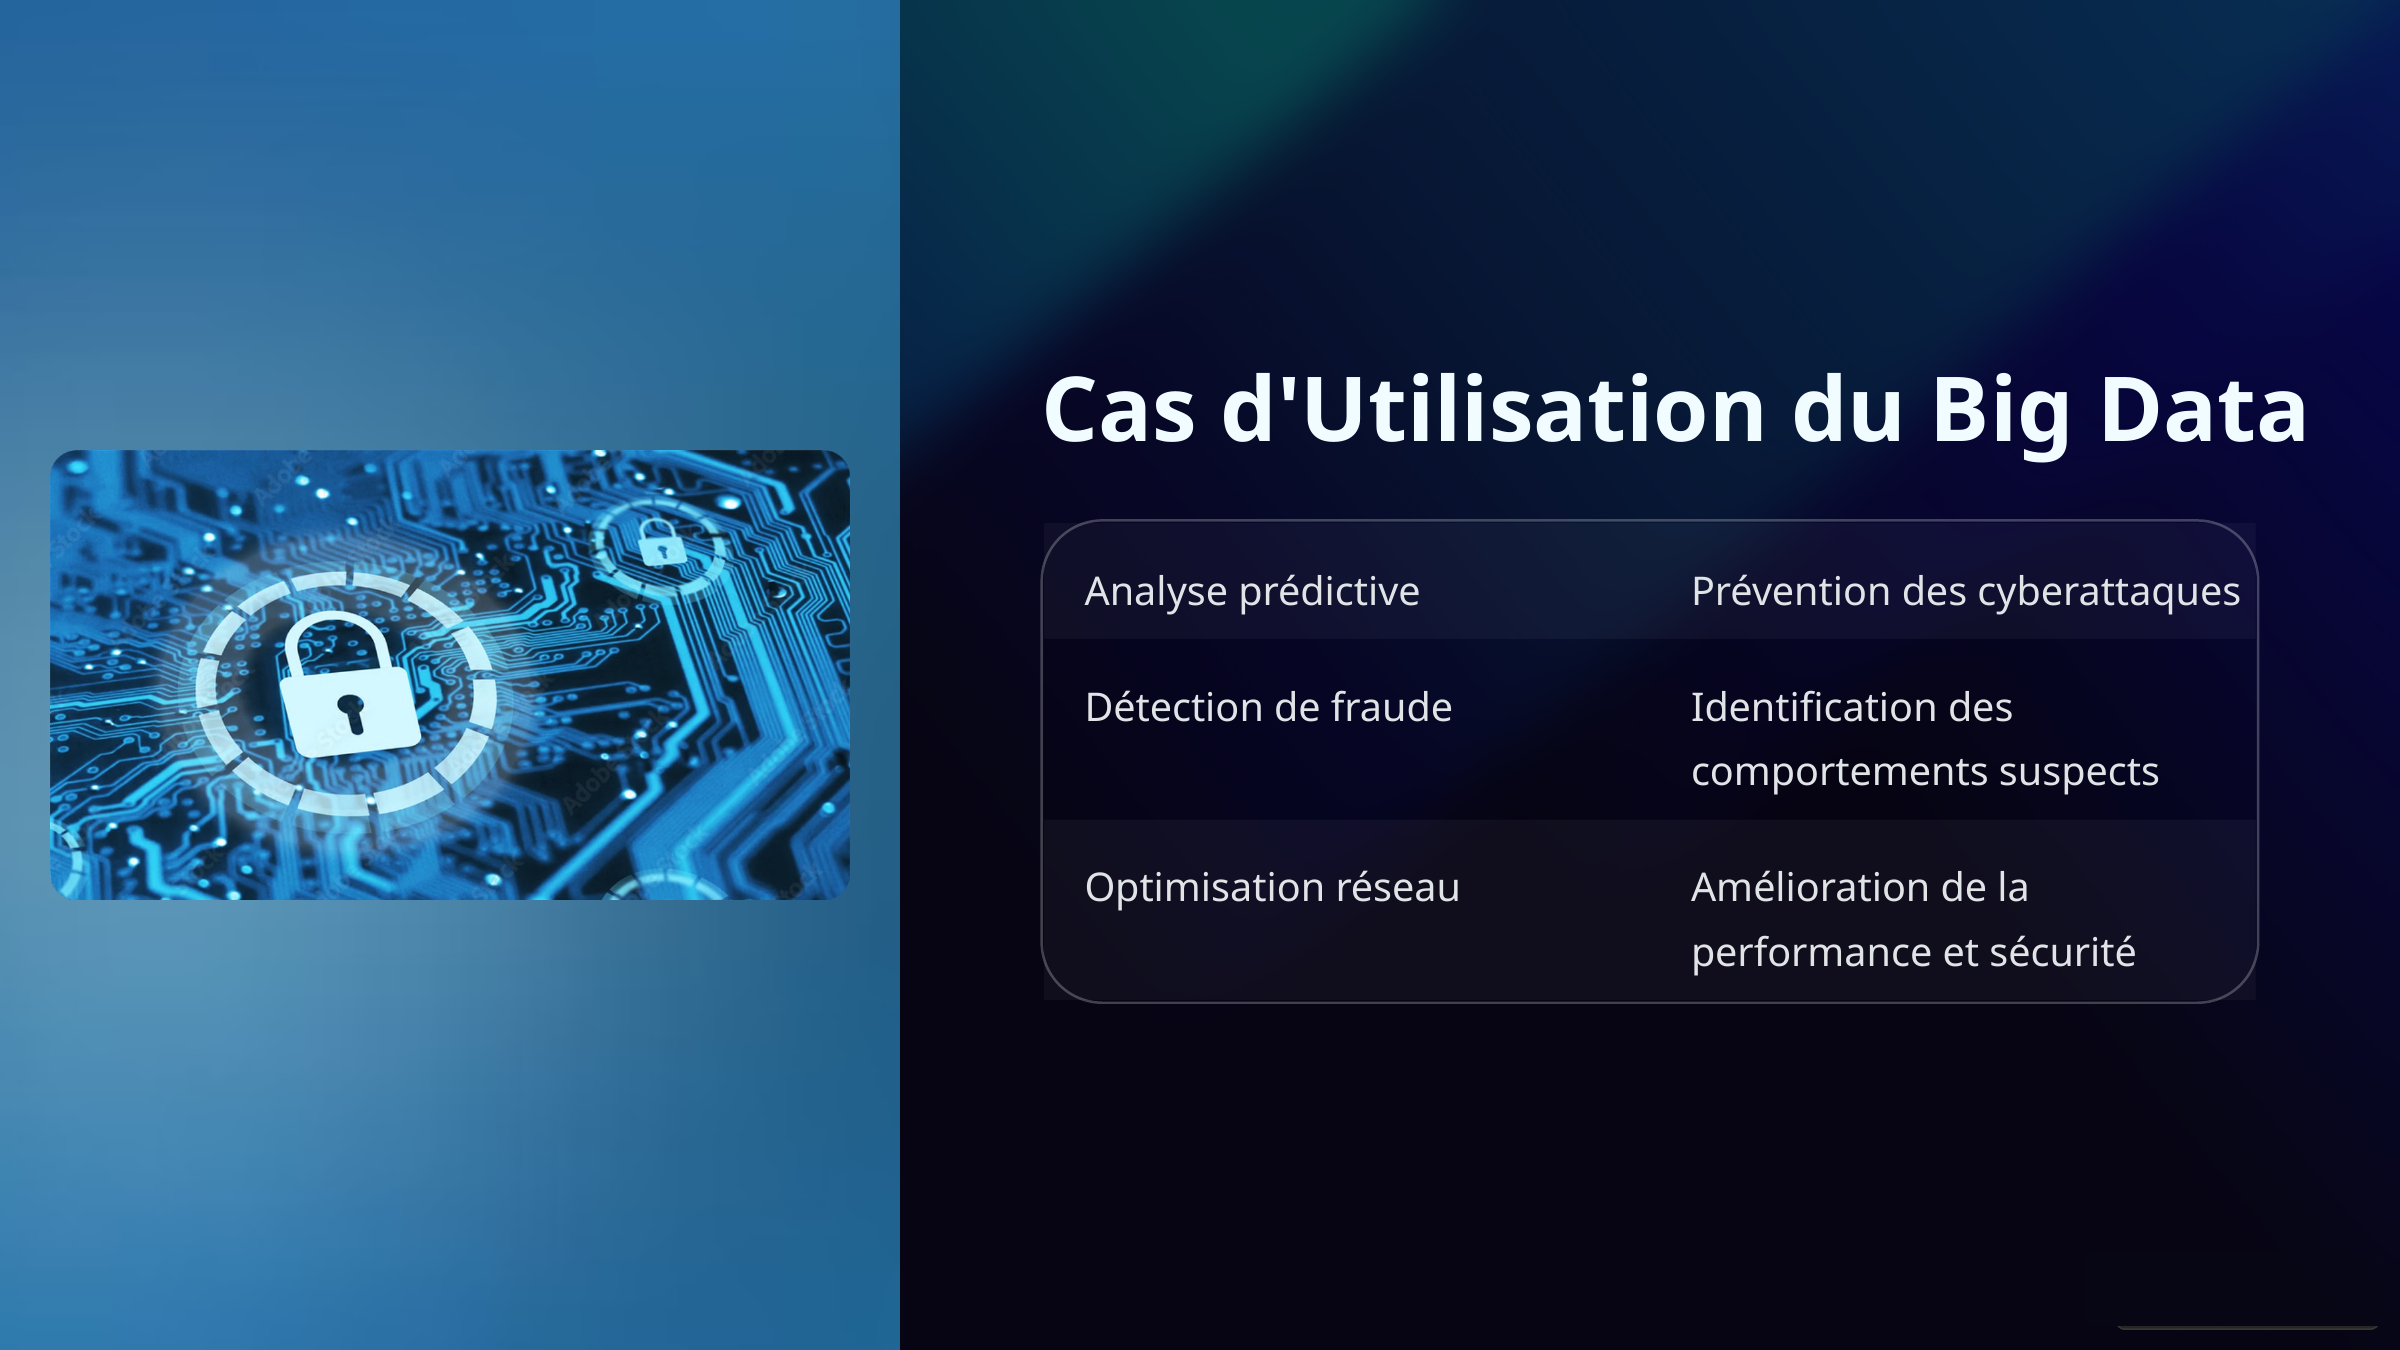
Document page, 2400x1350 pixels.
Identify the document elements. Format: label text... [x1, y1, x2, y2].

text_box Détection de fraude [1084, 664, 1609, 730]
text_box Prévention des cyberattaques [1691, 548, 2216, 614]
text_box Analyse prédictive [1084, 548, 1609, 614]
text_box Optimisation réseau [1084, 845, 1609, 910]
text_box [1044, 522, 2256, 638]
text_box [1044, 638, 2256, 819]
text_box [1044, 819, 2256, 1001]
text_box Identification des comportements suspects [1691, 664, 2216, 794]
picture [0, 0, 900, 1350]
picture [2087, 1252, 2389, 1339]
text_box Amélioration de la performance et sécurité [1691, 845, 2216, 975]
text_box Cas d'Utilisation du Big Data [1041, 347, 2217, 460]
